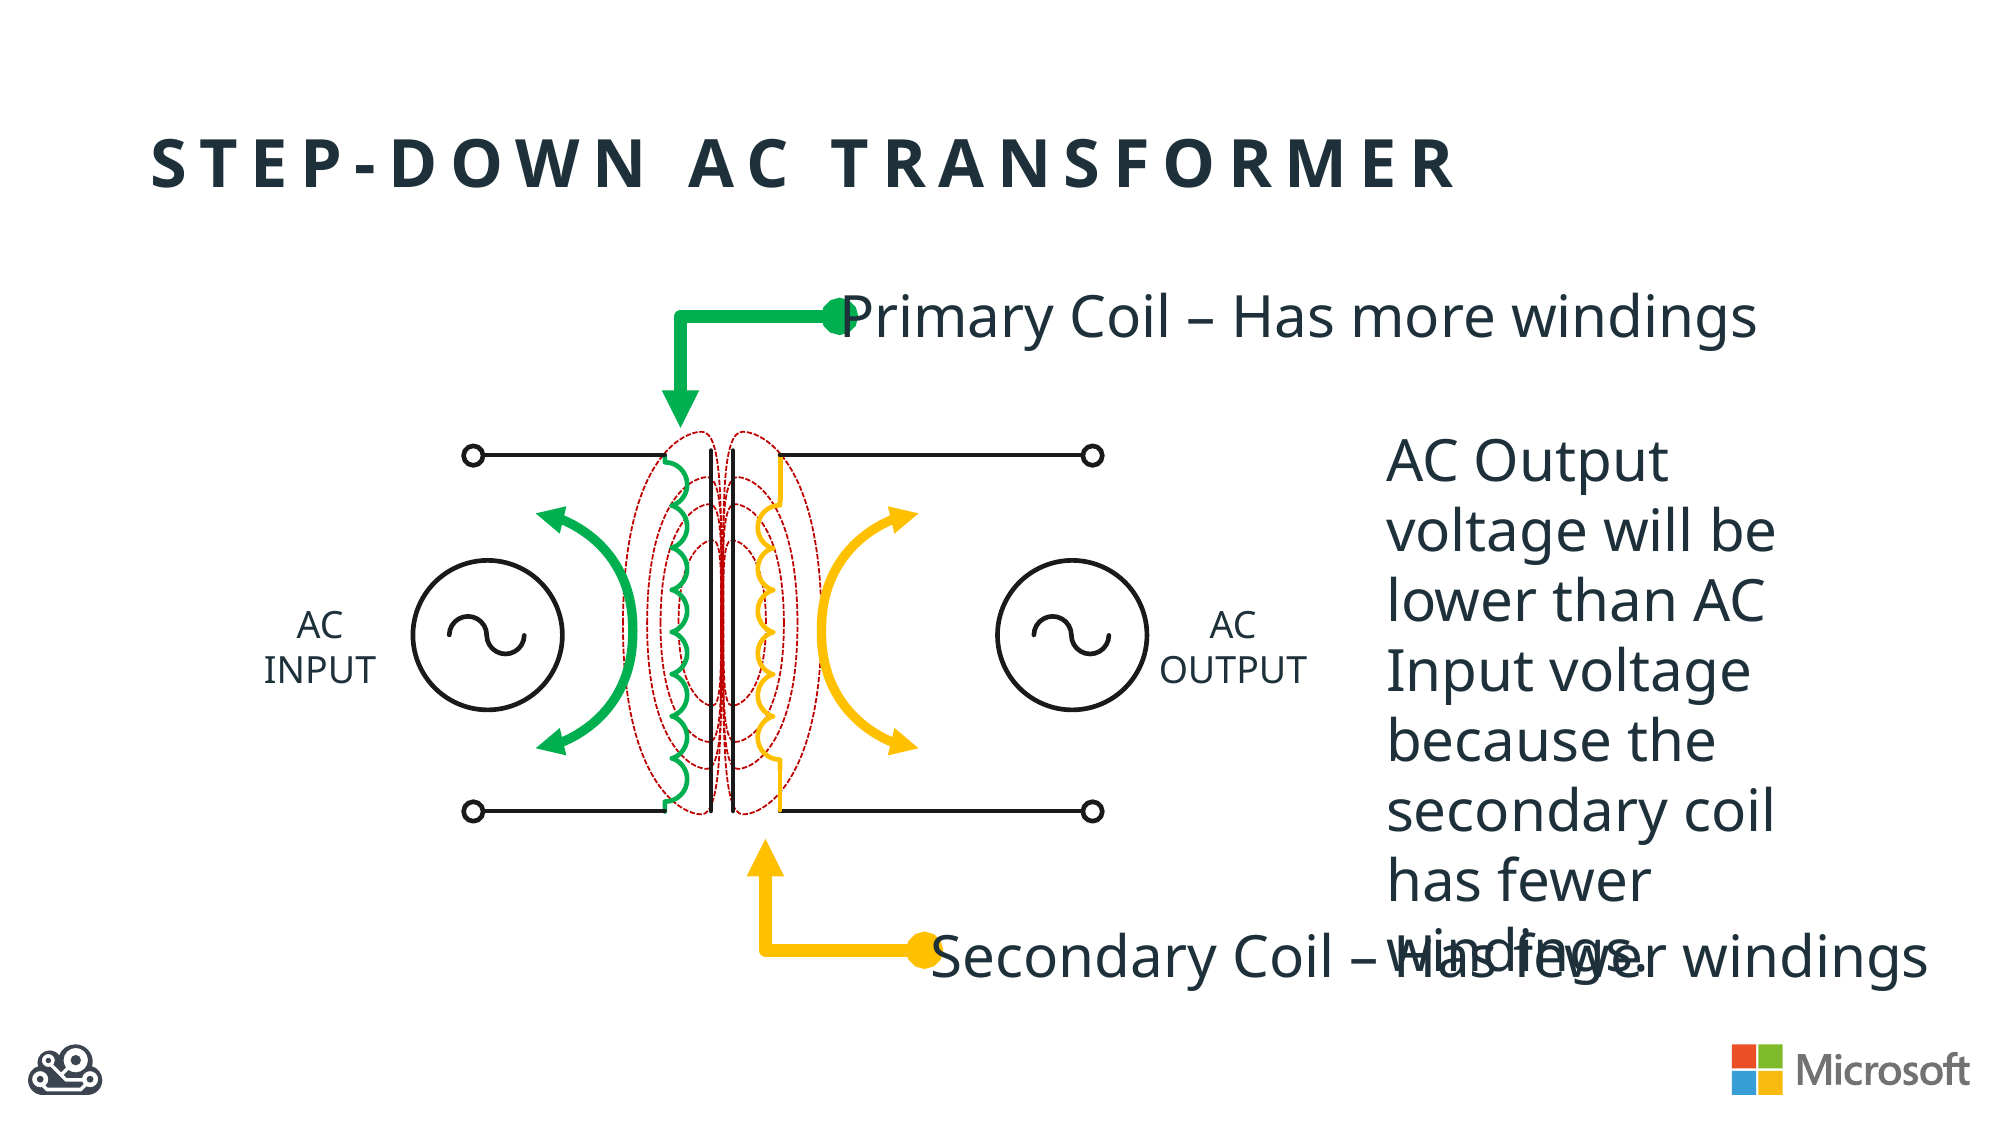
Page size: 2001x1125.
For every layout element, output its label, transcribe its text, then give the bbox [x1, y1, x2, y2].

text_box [535, 513, 633, 749]
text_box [765, 838, 1900, 998]
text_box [254, 445, 688, 822]
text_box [622, 431, 822, 815]
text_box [710, 450, 734, 812]
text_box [821, 513, 919, 749]
text_box AC Output voltage will be lower than AC Input voltage because the secondary coil has fewer windings. [1371, 415, 1900, 838]
title Step-Down AC Transformer [135, 57, 1860, 275]
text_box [680, 271, 1731, 429]
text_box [757, 445, 1318, 822]
